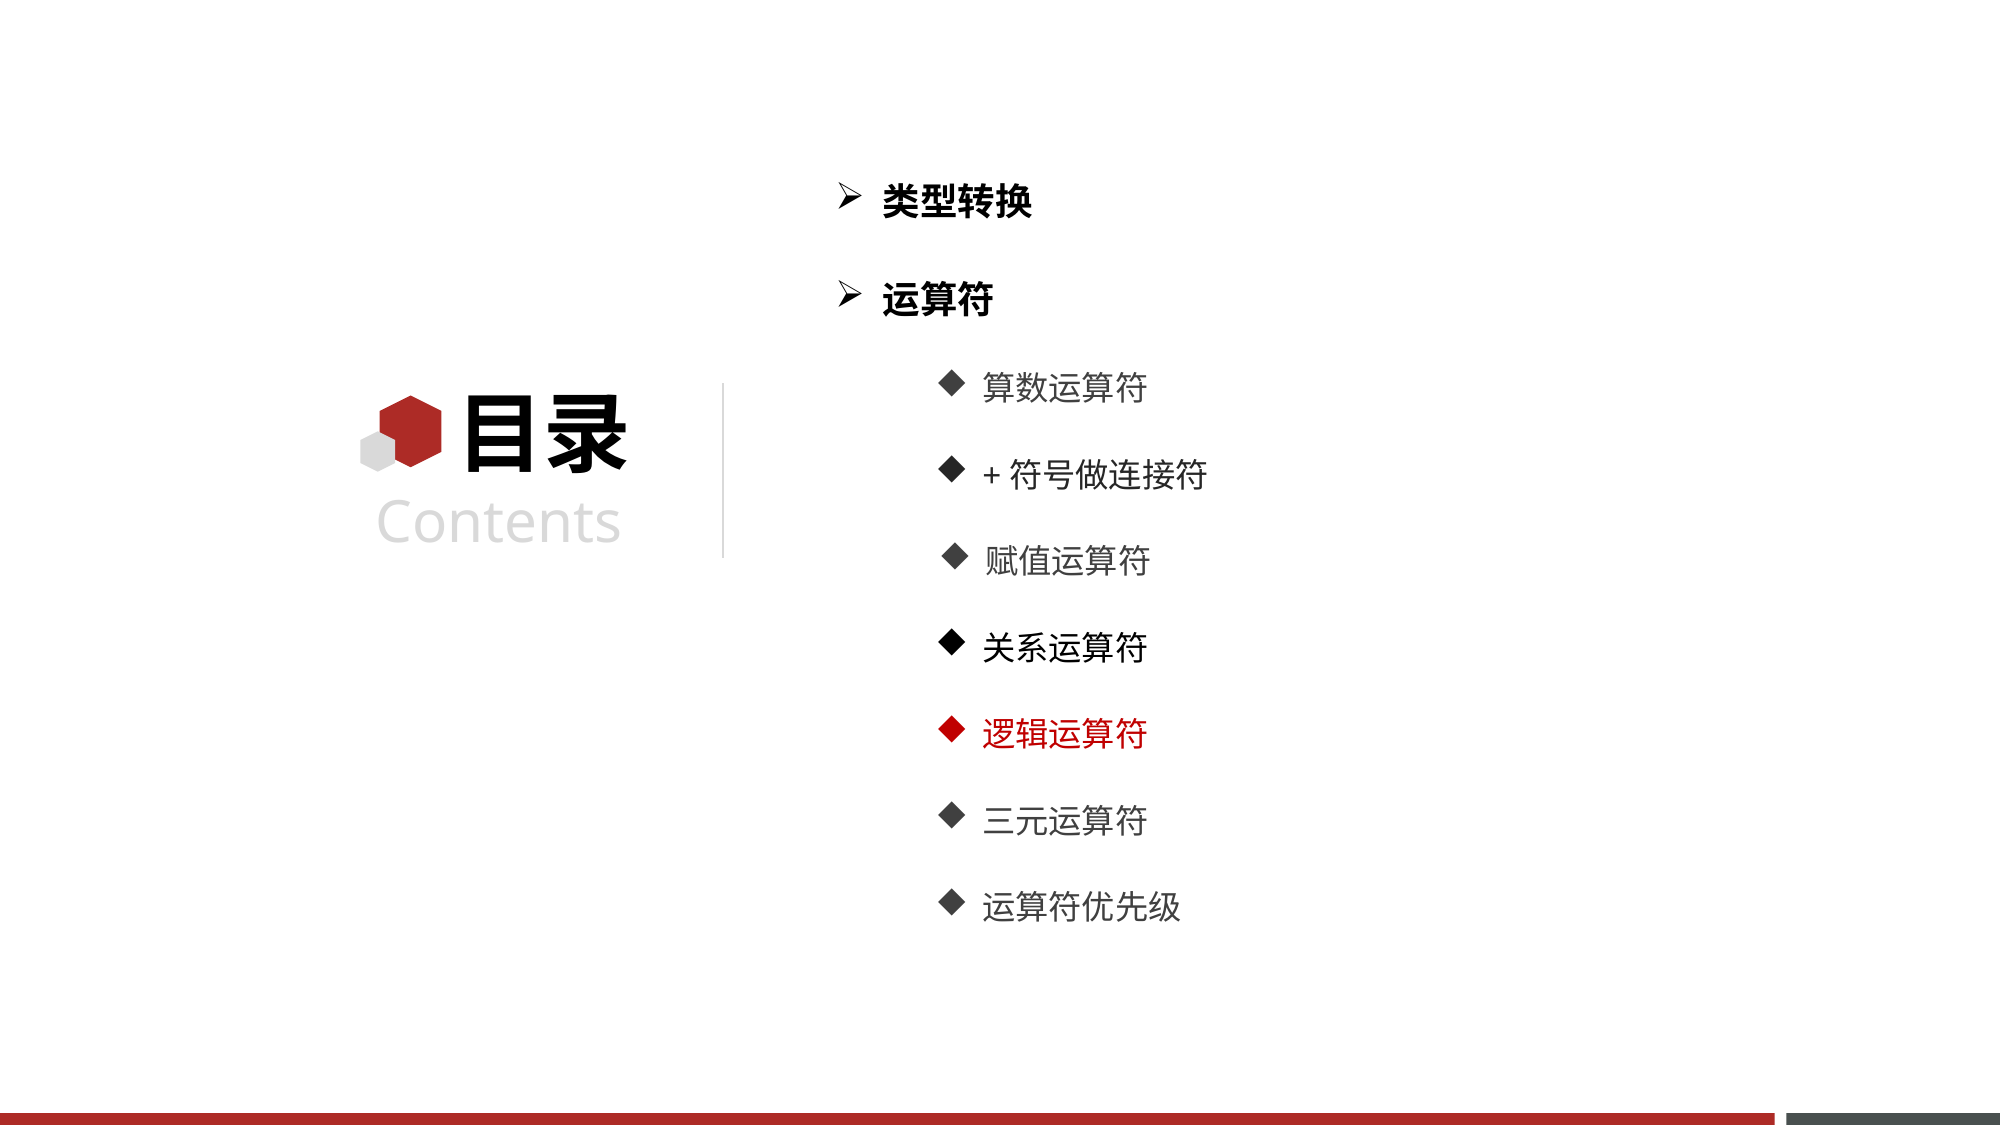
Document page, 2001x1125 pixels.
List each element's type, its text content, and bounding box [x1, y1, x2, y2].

text_box 类型转换 运算符 算数运算符 +符号做连接符 赋值运算符 关系运算符 逻辑运算符 三元运算符 运算符优先级 [820, 125, 1821, 934]
